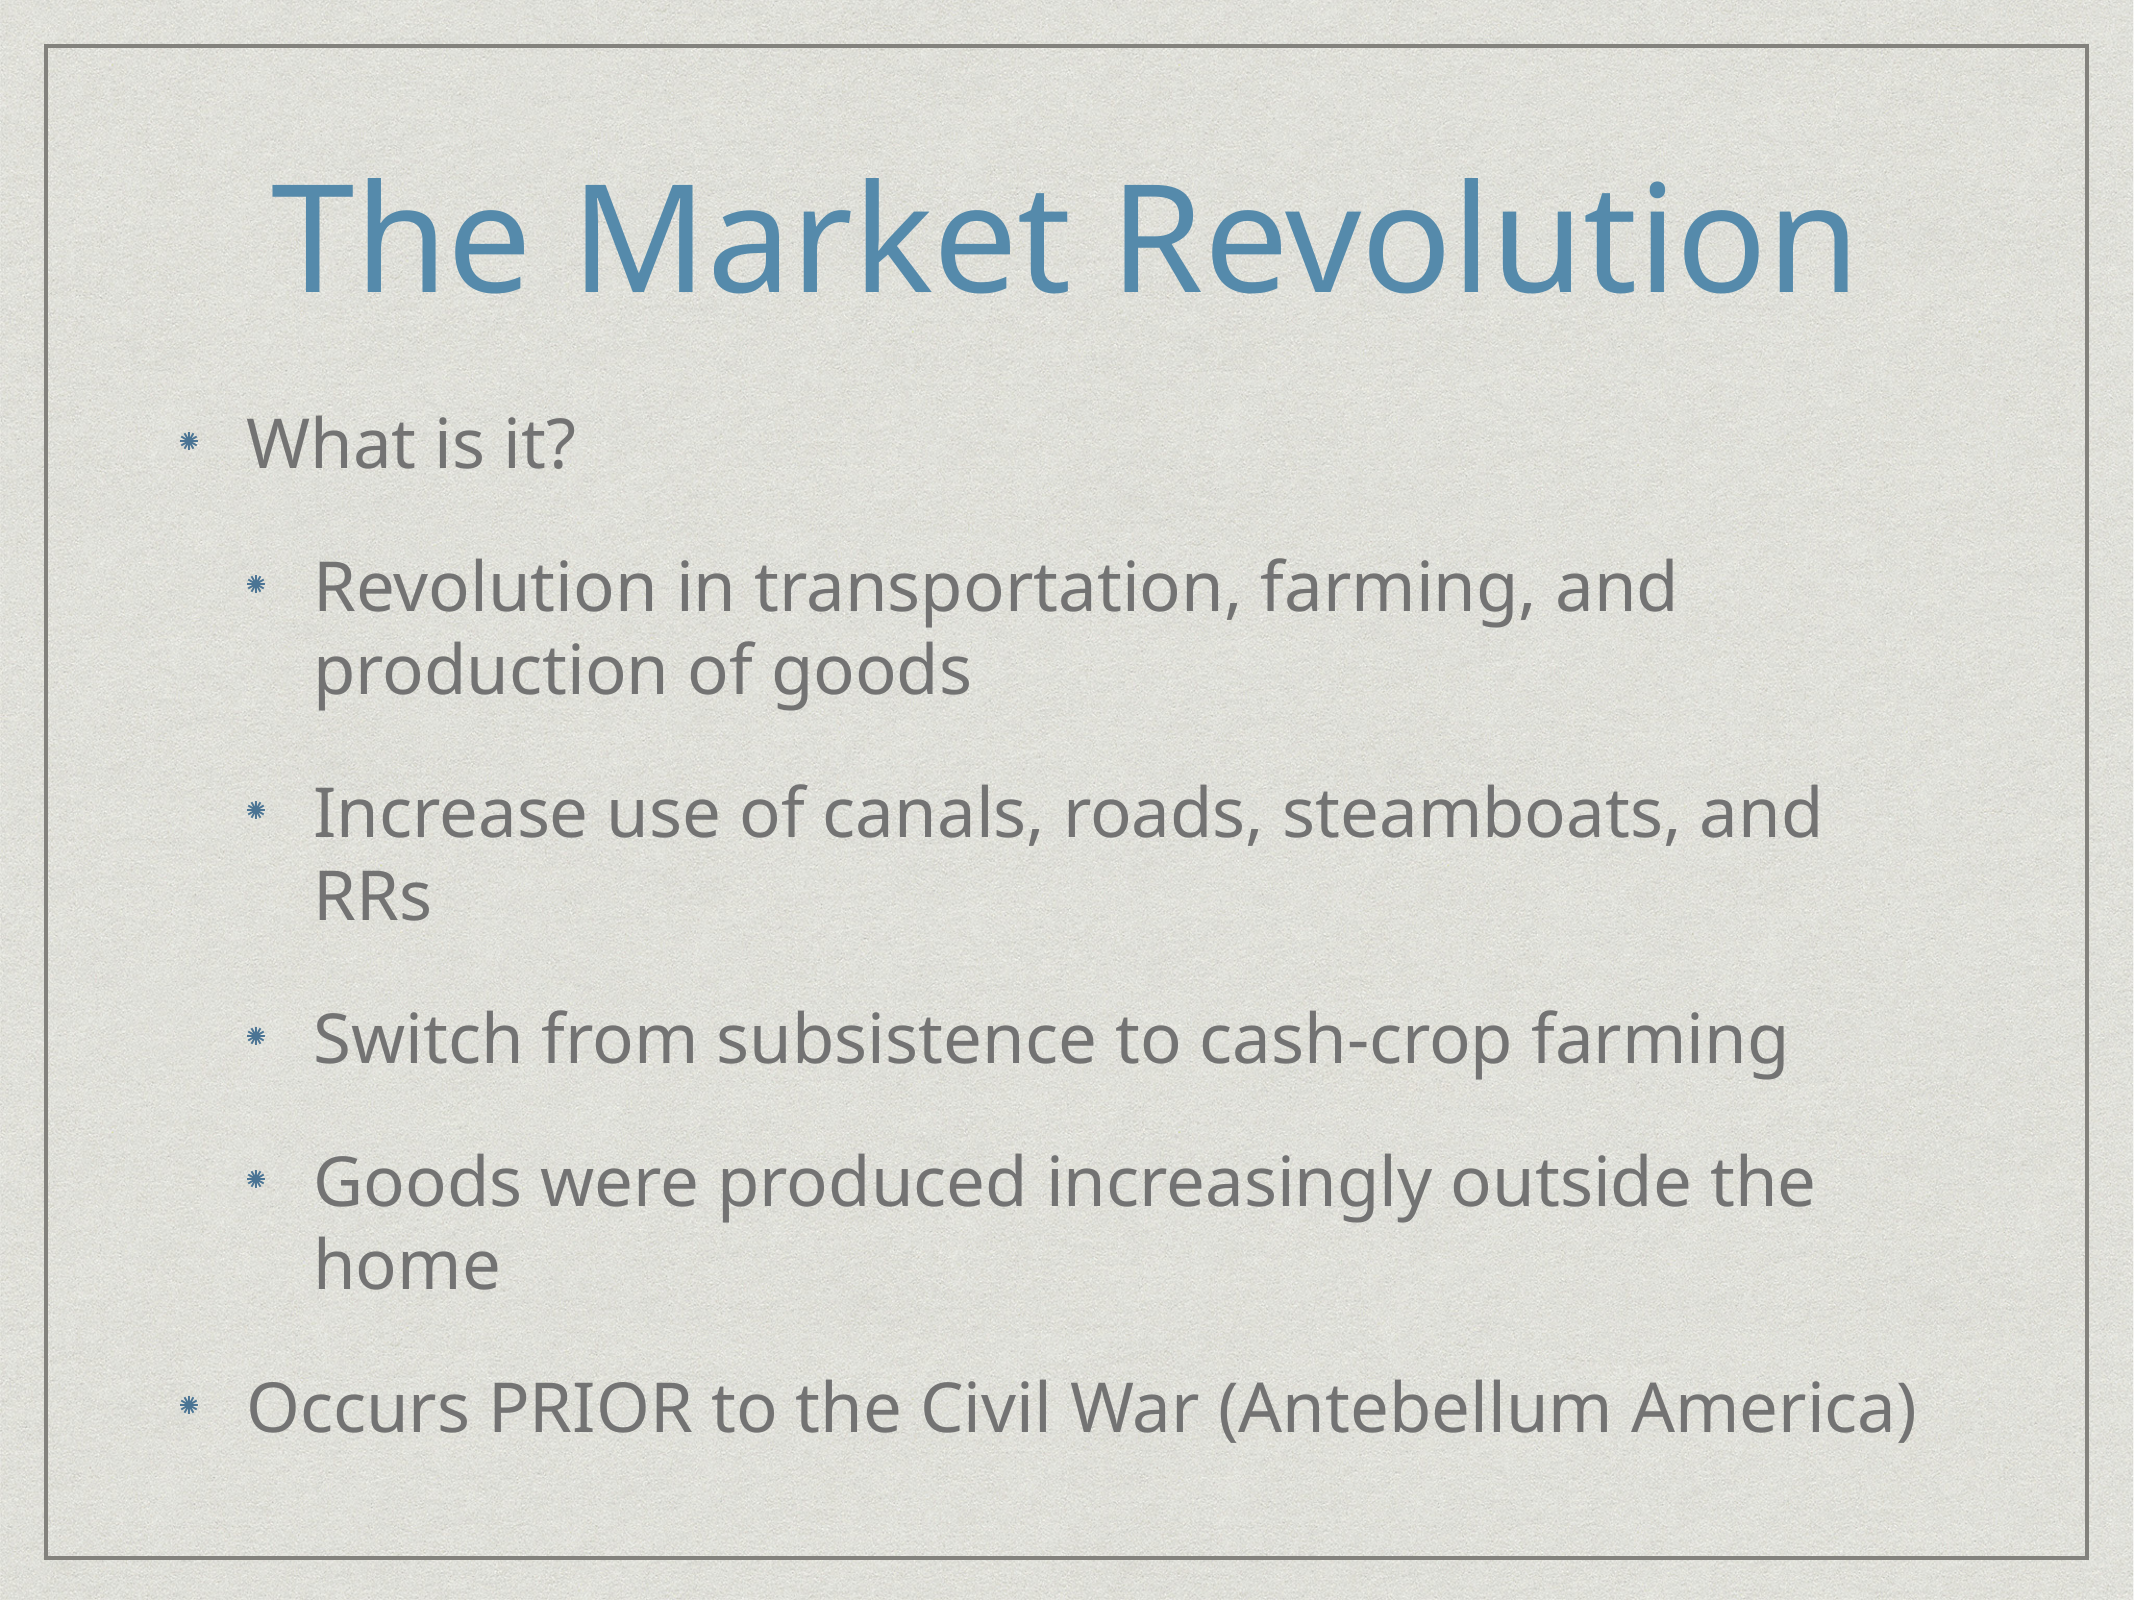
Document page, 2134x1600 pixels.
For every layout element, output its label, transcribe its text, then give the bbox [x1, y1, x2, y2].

title The Market Revolution [170, 43, 1963, 445]
list What is it? Revolution in transportation, farming, and production of goods Increase use of canals, roads, steamboats, and RRs Switch from subsistence to cash-crop farming Goods were produced increasingly outside the home Occurs PRIOR to the Civil War (Antebellum America) [170, 453, 1963, 1393]
picture [0, 0, 2134, 1600]
